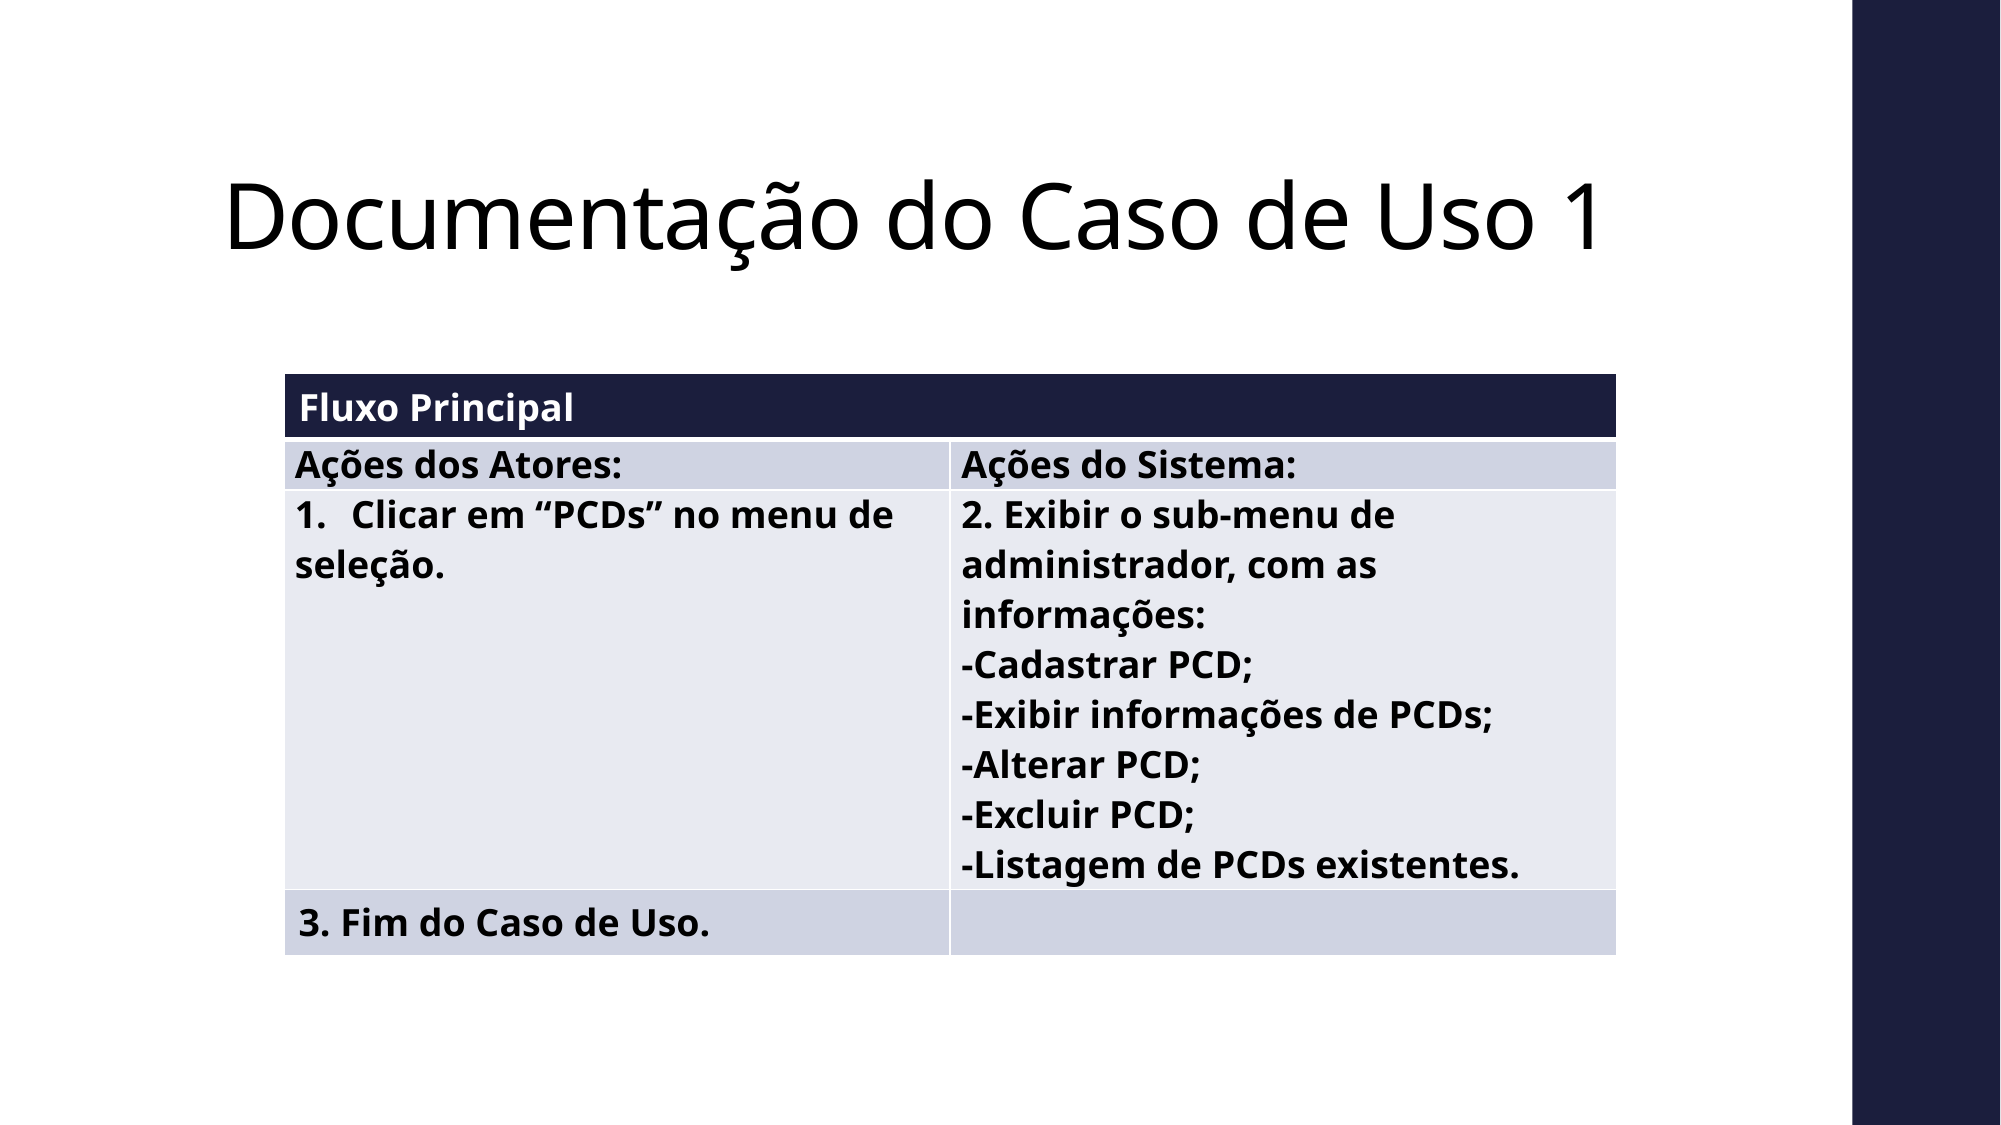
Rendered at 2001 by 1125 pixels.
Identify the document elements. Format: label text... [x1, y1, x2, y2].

table_cell Ações do Sistema: [951, 442, 1616, 489]
table_cell Ações dos Atores: [285, 442, 949, 489]
table_header Fluxo Principal [285, 374, 1616, 437]
table_cell Clicar em “PCDs” no menu de seleção. [285, 491, 949, 889]
table_cell [951, 890, 1616, 955]
table_cell 3. Fim do Caso de Uso. [285, 890, 949, 955]
table_cell 2. Exibir o sub-menu de administrador, com as informações: -Cadastrar PCD; -Exibir informações de PCDs; -Alterar PCD; -Excluir PCD; -Listagem de PCDs existentes. [951, 491, 1616, 889]
title Documentação do Caso de Uso 1 [206, 60, 1797, 278]
